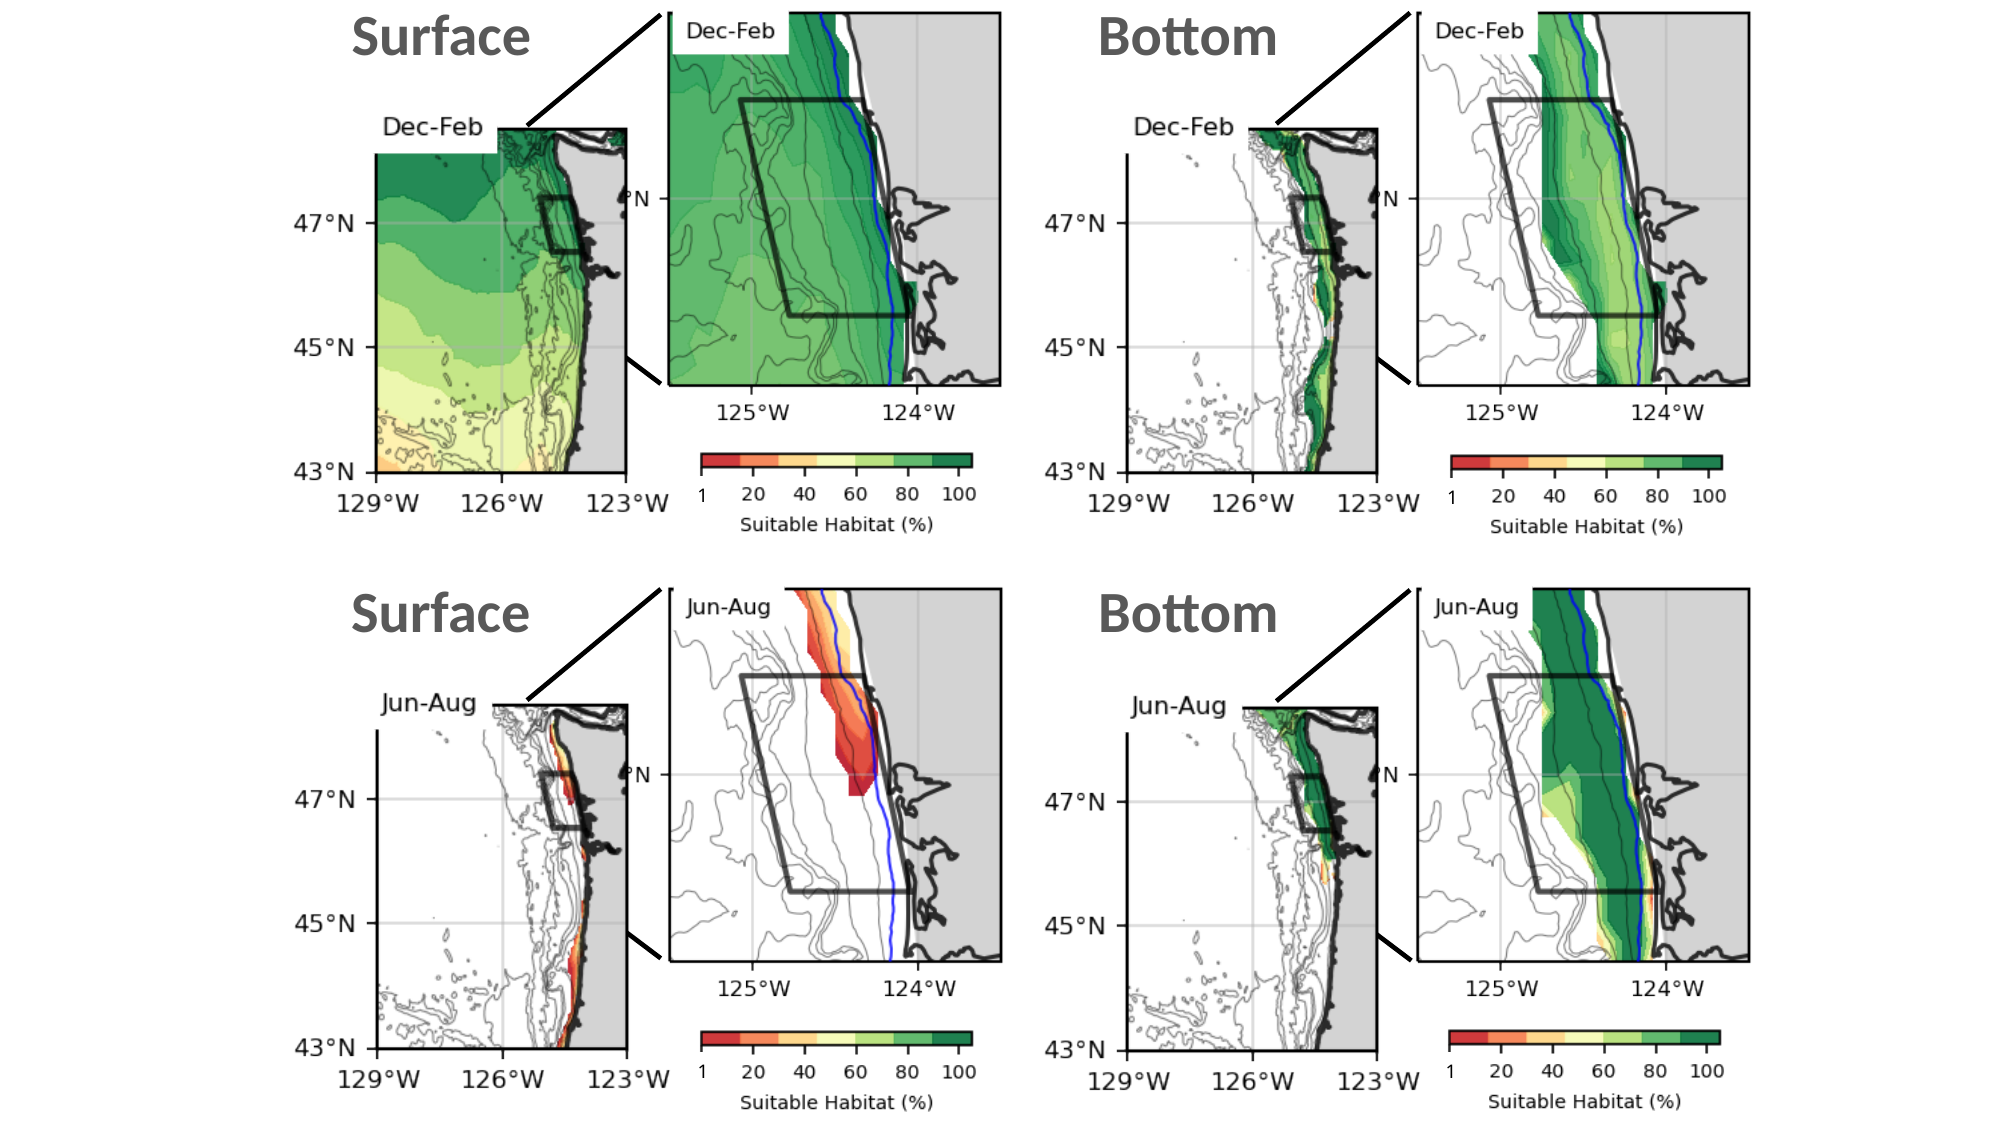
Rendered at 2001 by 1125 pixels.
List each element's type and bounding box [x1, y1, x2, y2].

text_box [269, 0, 1828, 1120]
